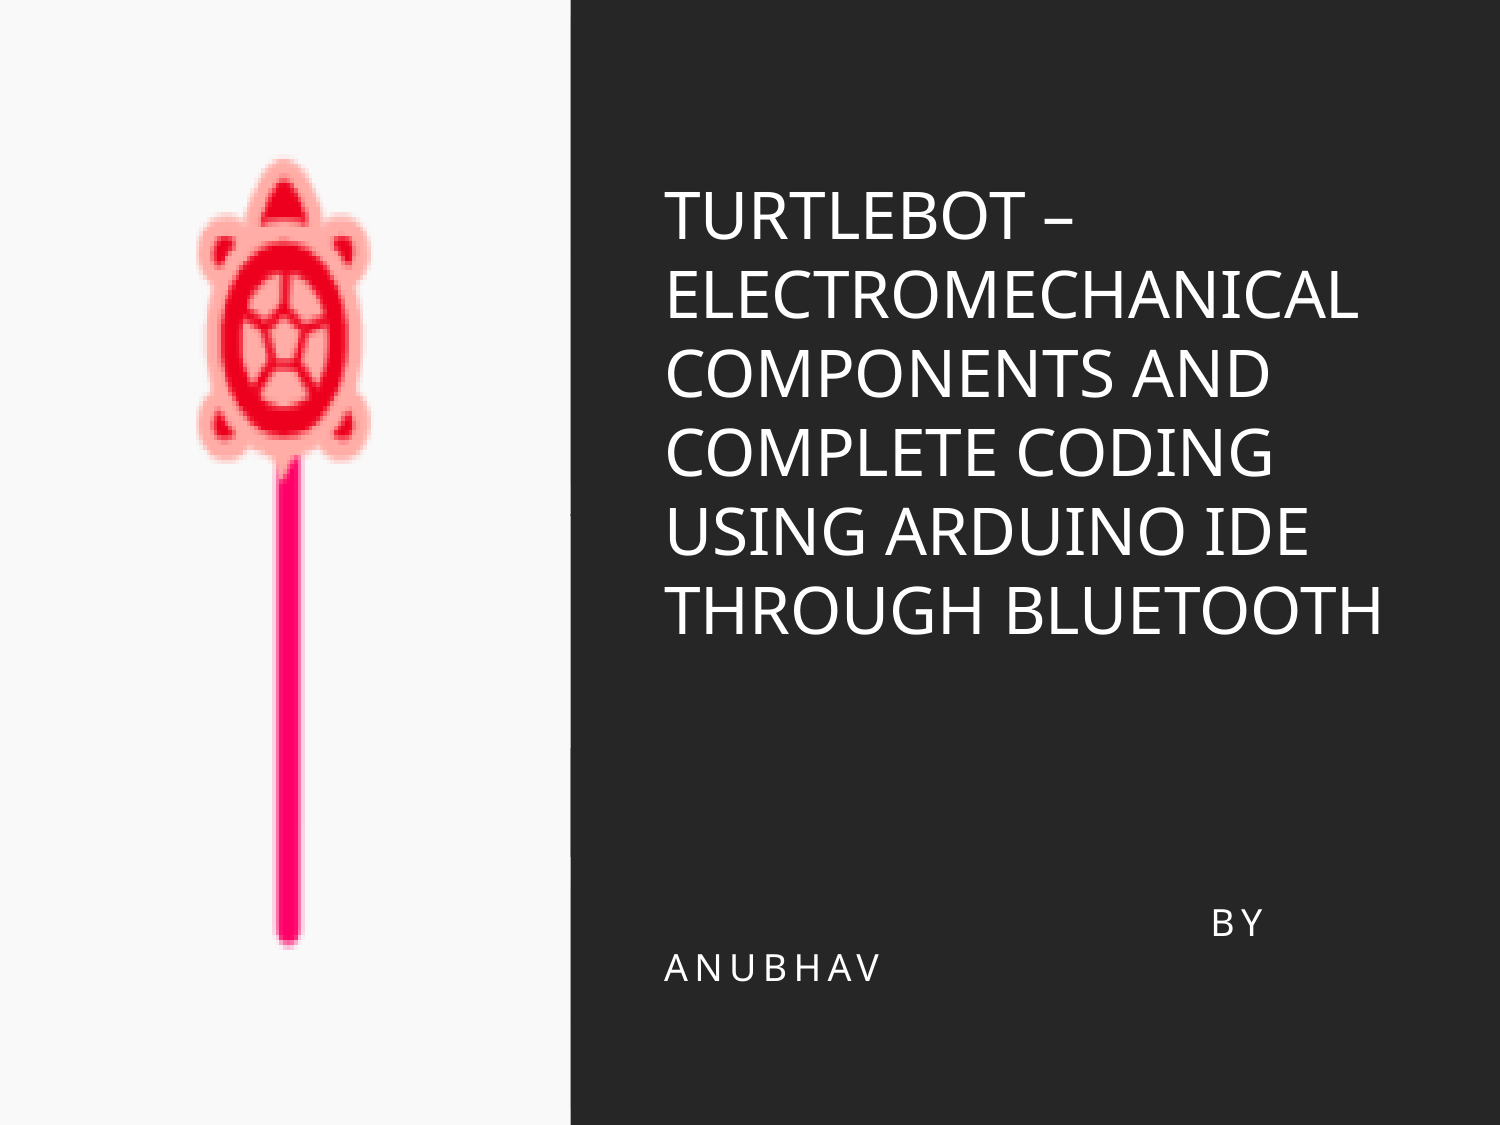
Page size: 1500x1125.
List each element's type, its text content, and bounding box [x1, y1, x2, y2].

text_box [571, 0, 1500, 1125]
picture [0, 0, 571, 1125]
subtitle By Anubhav [649, 681, 1422, 1020]
title Turtlebot – Electromechanical Components and Complete Coding using Arduino IDE through Bluetooth [649, 104, 1422, 655]
